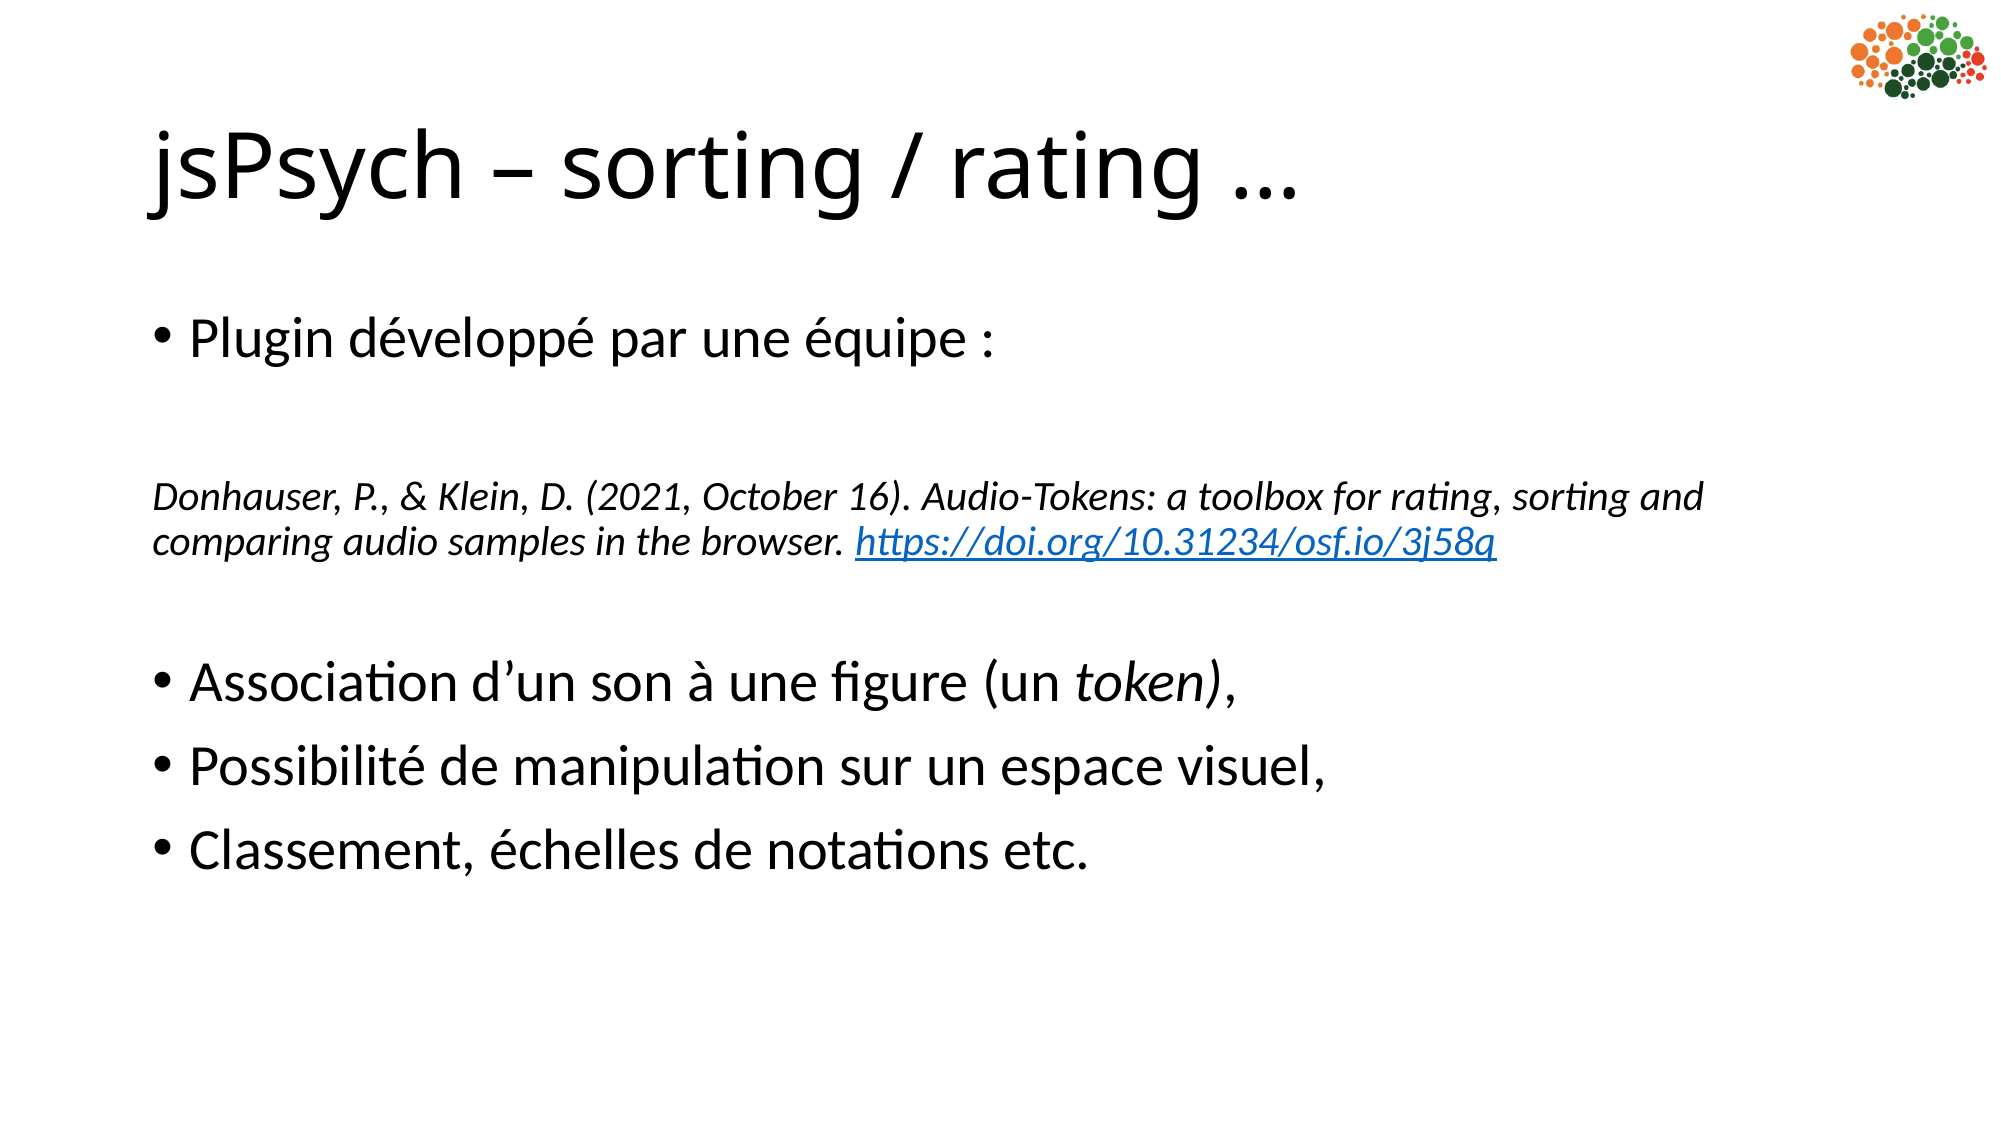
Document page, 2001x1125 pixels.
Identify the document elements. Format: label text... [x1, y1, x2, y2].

picture [1831, 0, 2000, 113]
list Plugin développé par une équipe : Donhauser, P., & Klein, D. (2021, October 16). Audio-Tokens: a toolbox for rating, sorting and comparing audio samples in the browser. https://doi.org/10.31234/osf.io/3j58q Association d’un son à une figure (un token), Possibilité de manipulation sur un espace visuel, Classement, échelles de notations etc. [137, 299, 1863, 1014]
title jsPsych – sorting / rating … [137, 59, 1863, 278]
